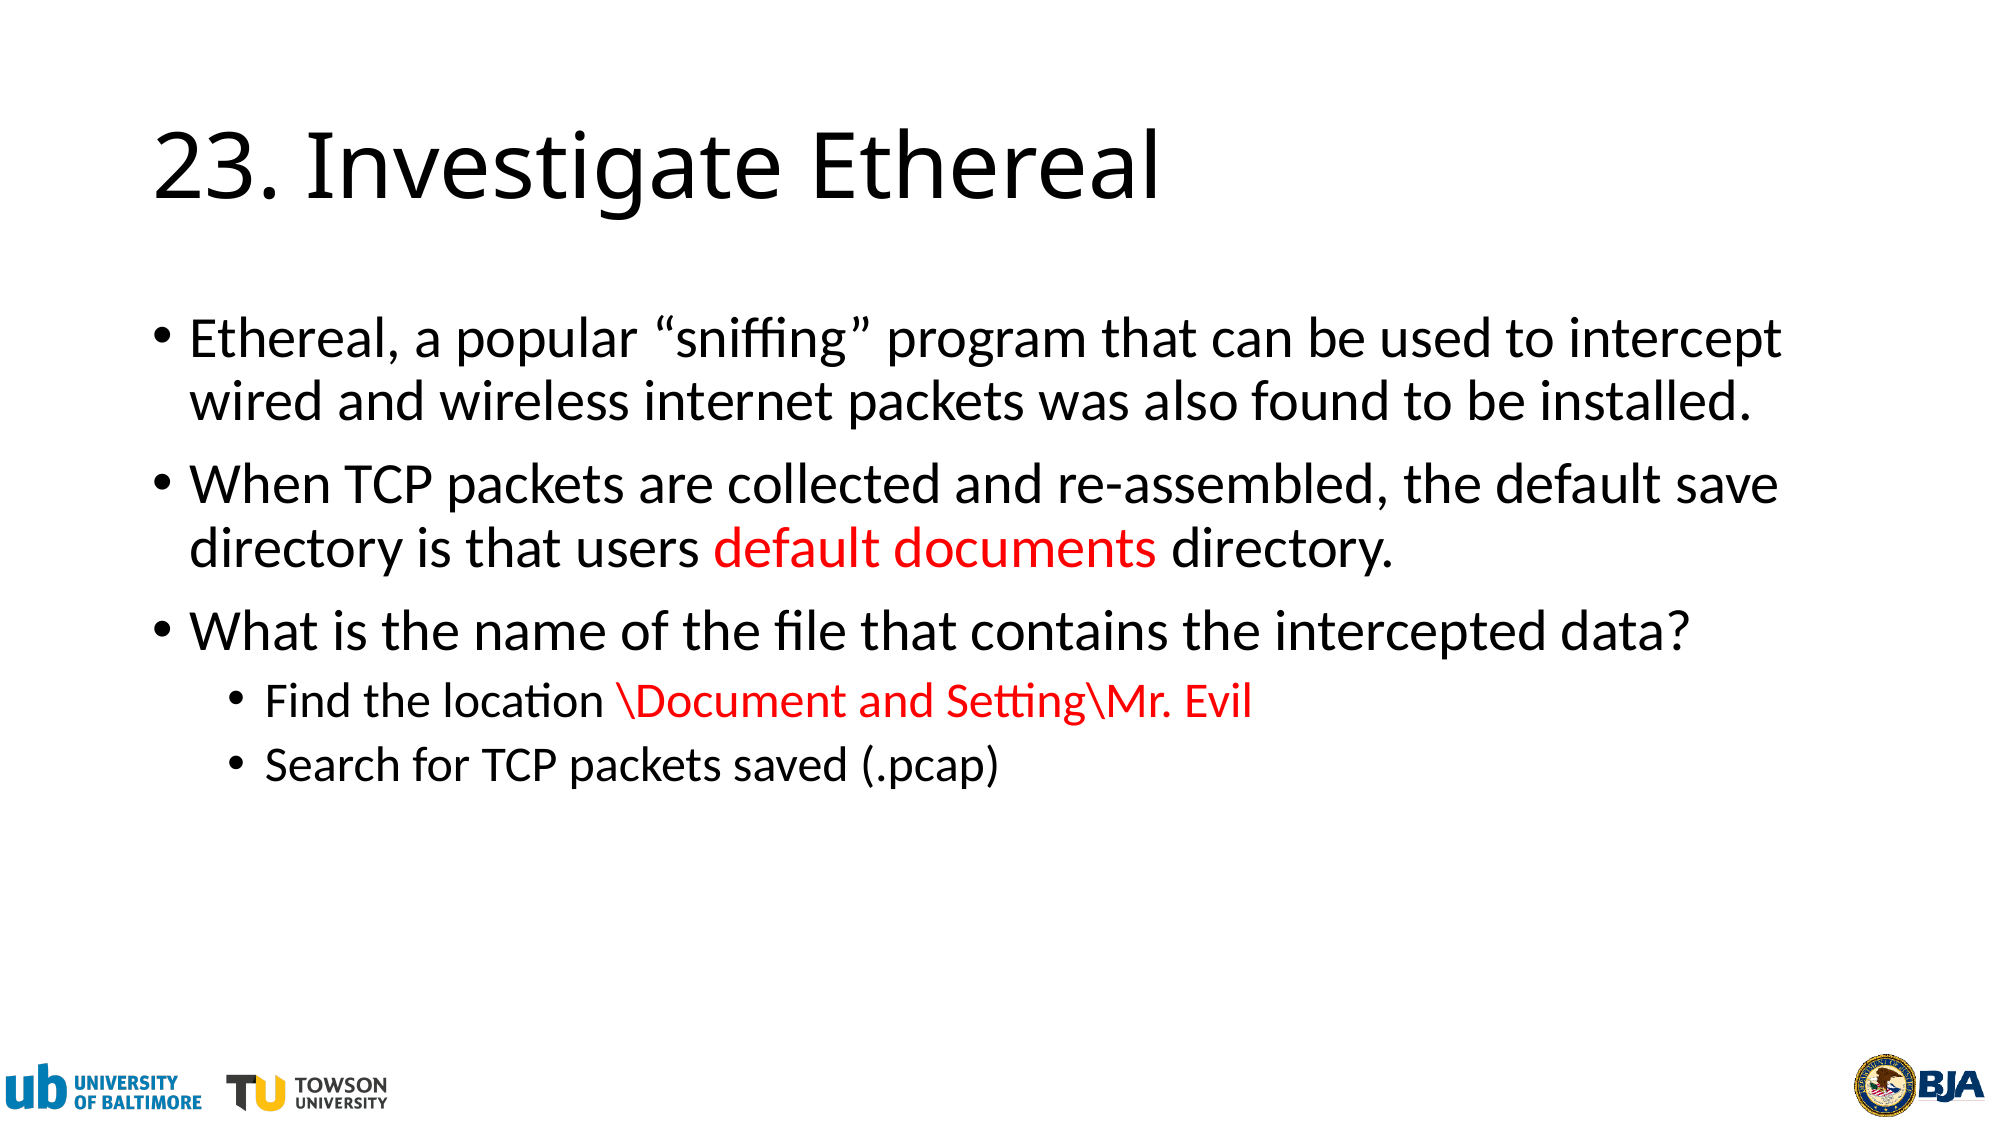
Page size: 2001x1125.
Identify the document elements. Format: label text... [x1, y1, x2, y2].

title 23. Investigate Ethereal [137, 59, 1863, 278]
picture [1854, 1054, 1986, 1117]
list Ethereal, a popular “sniffing” program that can be used to intercept wired and wireless internet packets was also found to be installed. When TCP packets are collected and re-assembled, the default save directory is that users default documents directory. What is the name of the file that contains the intercepted data? Find the location \Document and Setting\Mr. Evil Search for TCP packets saved (.pcap) [137, 299, 1863, 1014]
picture [0, 1031, 407, 1125]
